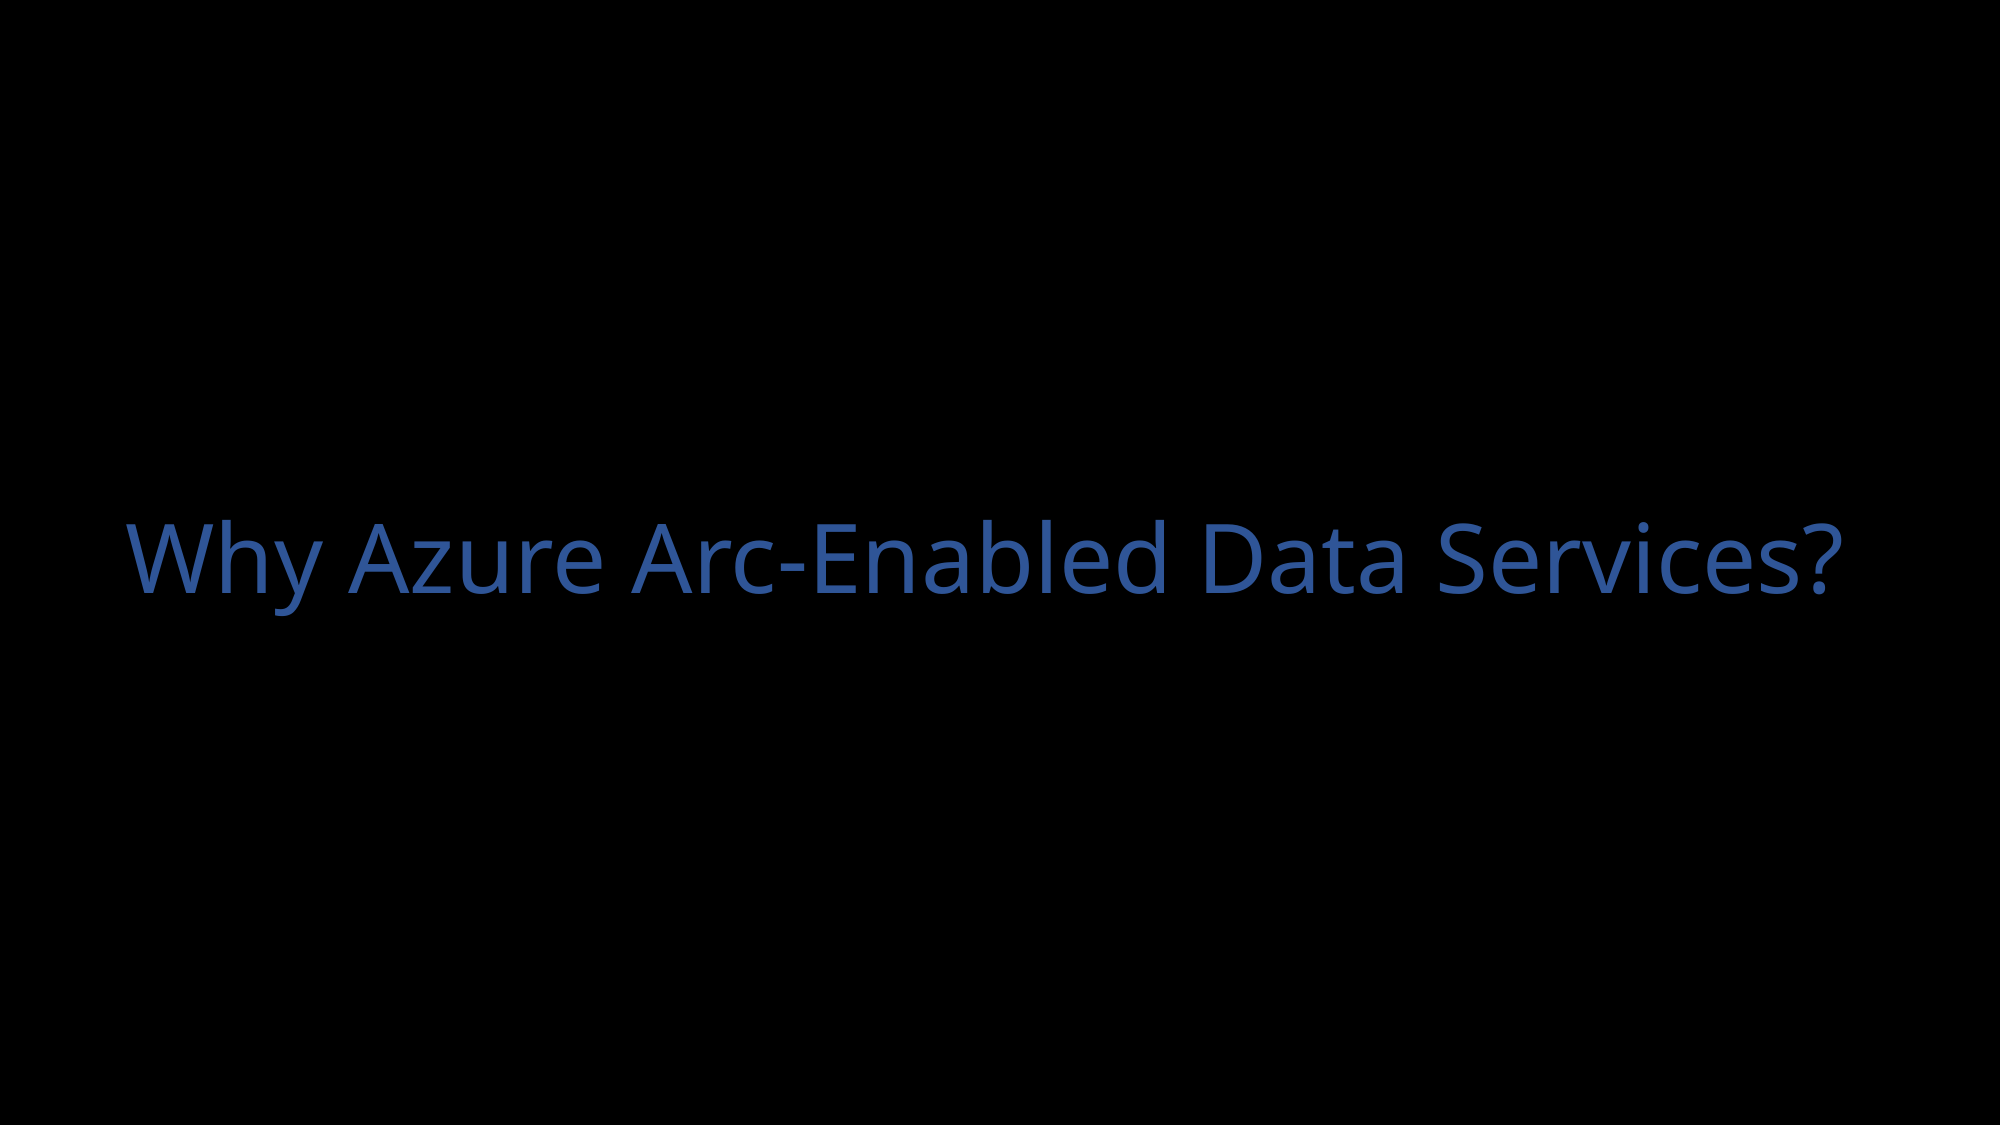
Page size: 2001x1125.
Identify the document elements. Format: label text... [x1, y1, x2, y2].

title Why Azure Arc-Enabled Data Services? [110, 453, 1890, 672]
